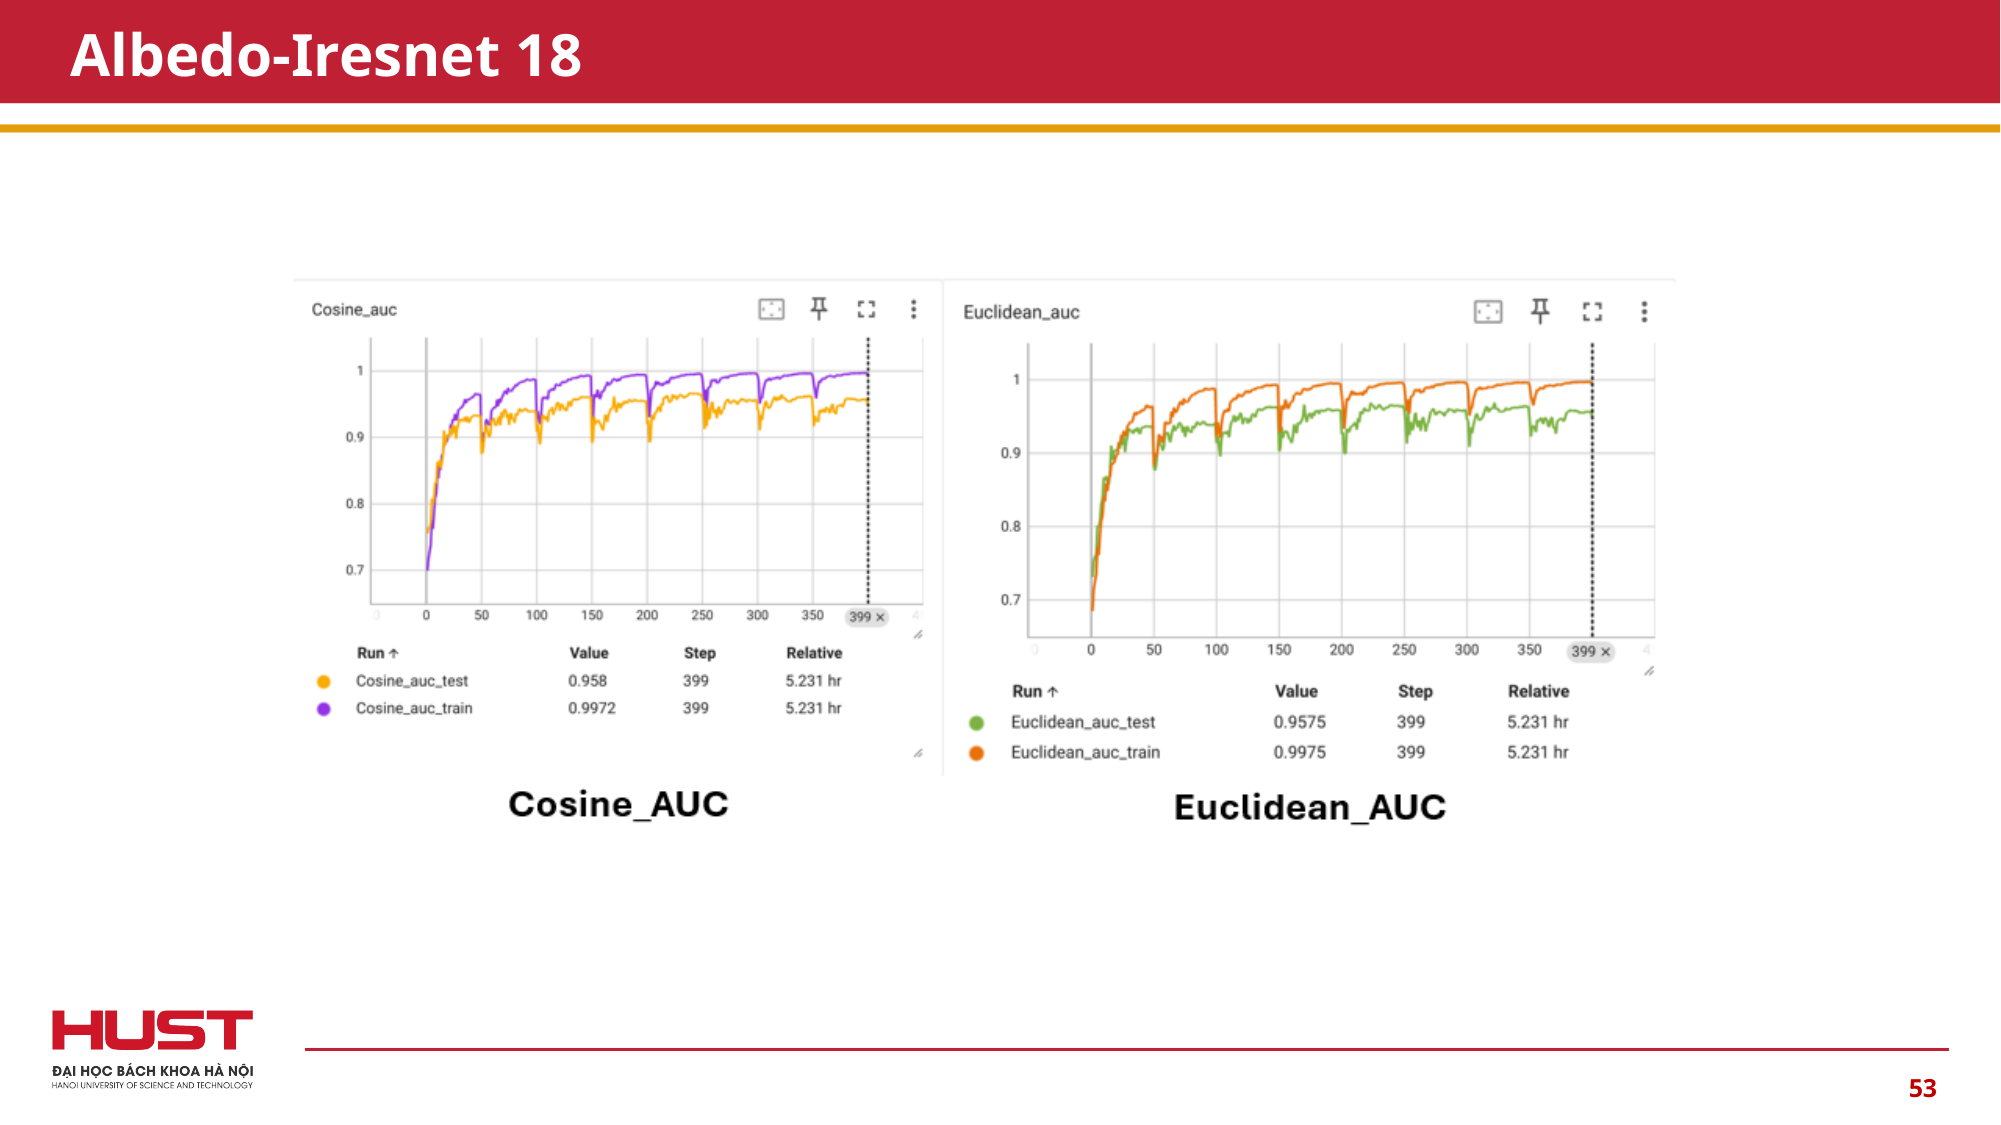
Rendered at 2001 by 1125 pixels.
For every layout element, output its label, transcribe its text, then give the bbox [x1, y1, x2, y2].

slide_number 53 [1502, 1065, 1953, 1125]
picture [0, 0, 2001, 1125]
title Albedo-Iresnet 18 [55, 18, 1945, 90]
